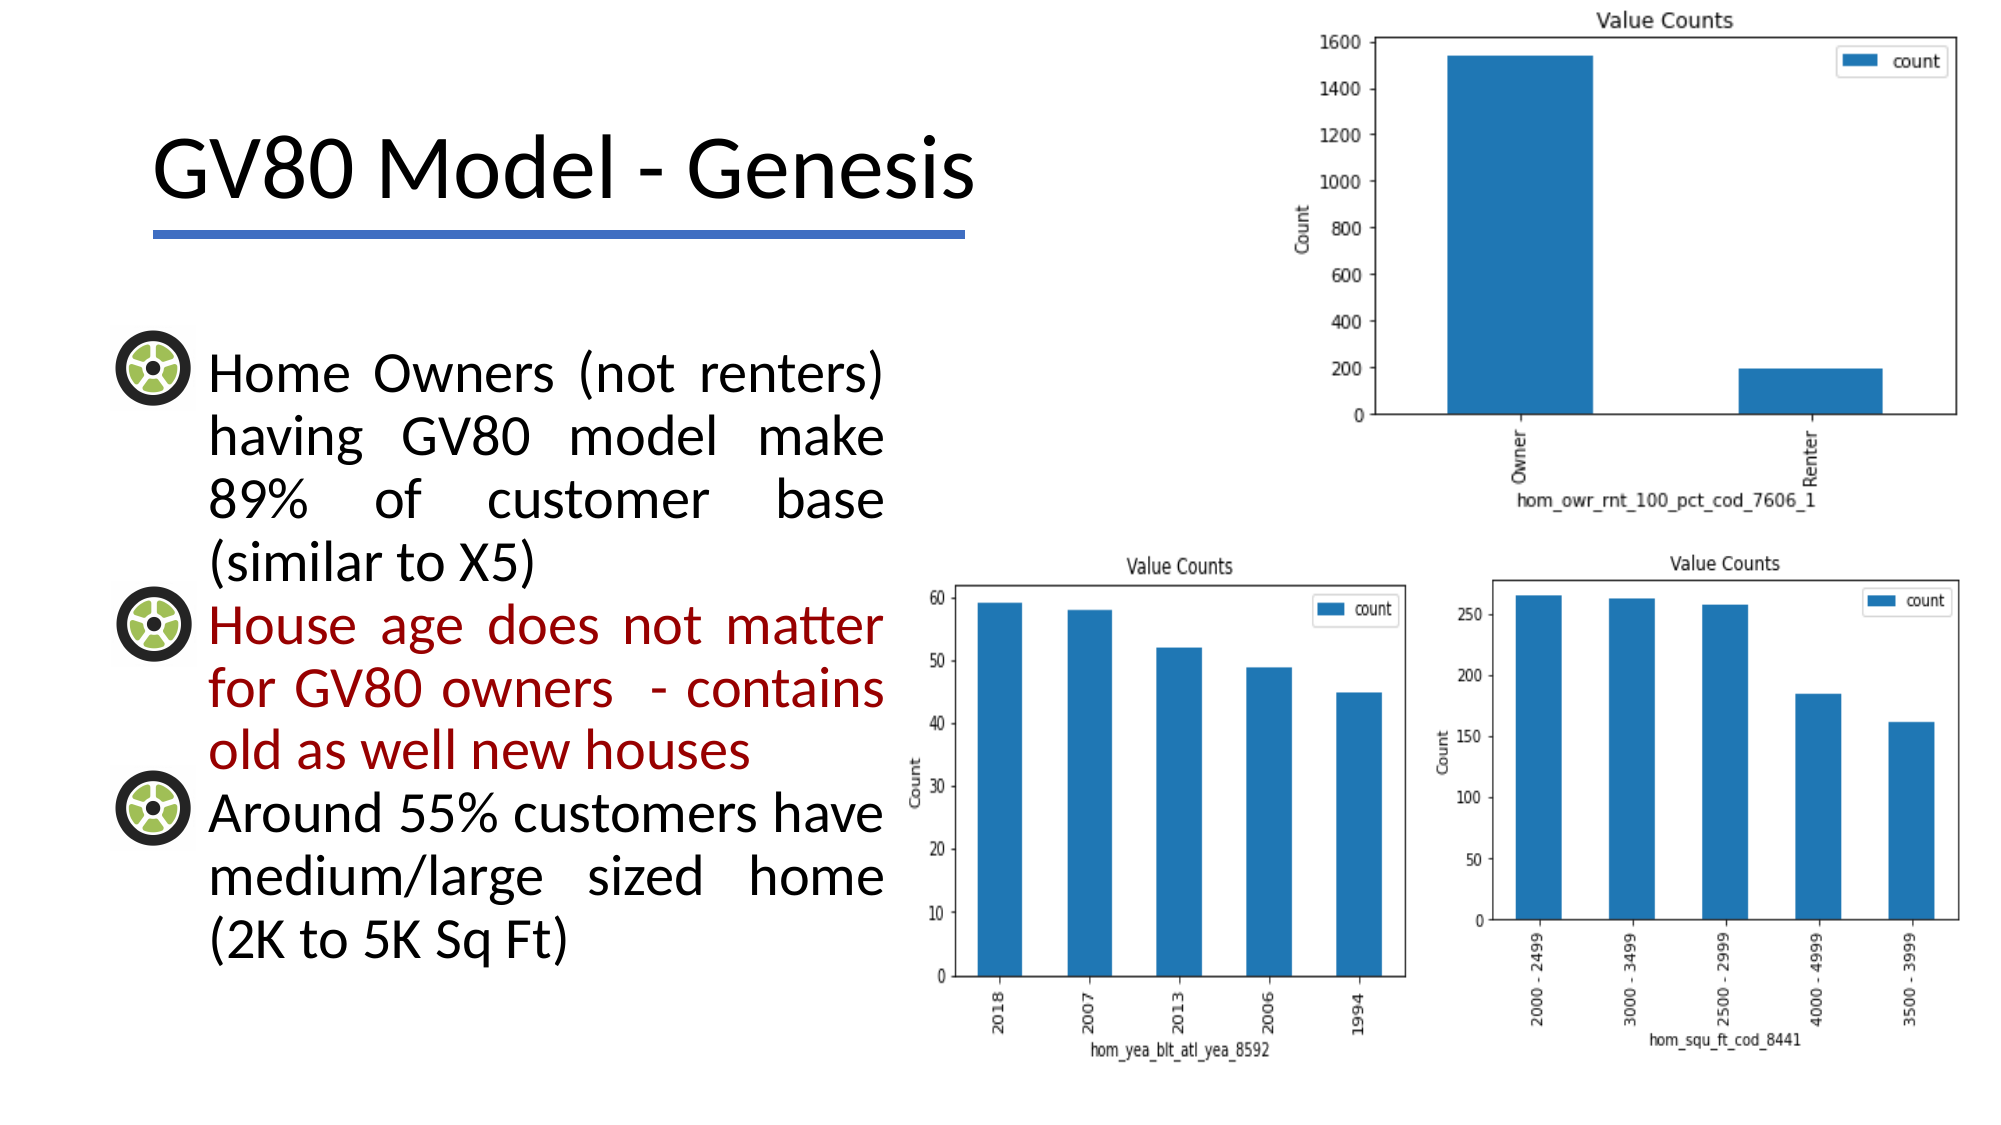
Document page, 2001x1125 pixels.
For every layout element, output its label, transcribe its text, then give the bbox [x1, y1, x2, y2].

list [1282, 0, 1969, 521]
picture [109, 765, 196, 852]
picture [110, 581, 197, 667]
title GV80 Model - Genesis [137, 59, 1277, 278]
picture [900, 544, 1413, 1073]
picture [109, 325, 196, 412]
list Home Owners (not renters) having GV80 model make 89% of customer base (similar to X5) House age does not matter for GV80 owners - contains old as well new houses Around 55% customers have medium/large sized home (2K to 5K Sq Ft) [137, 278, 901, 1105]
picture [1426, 544, 1968, 1061]
